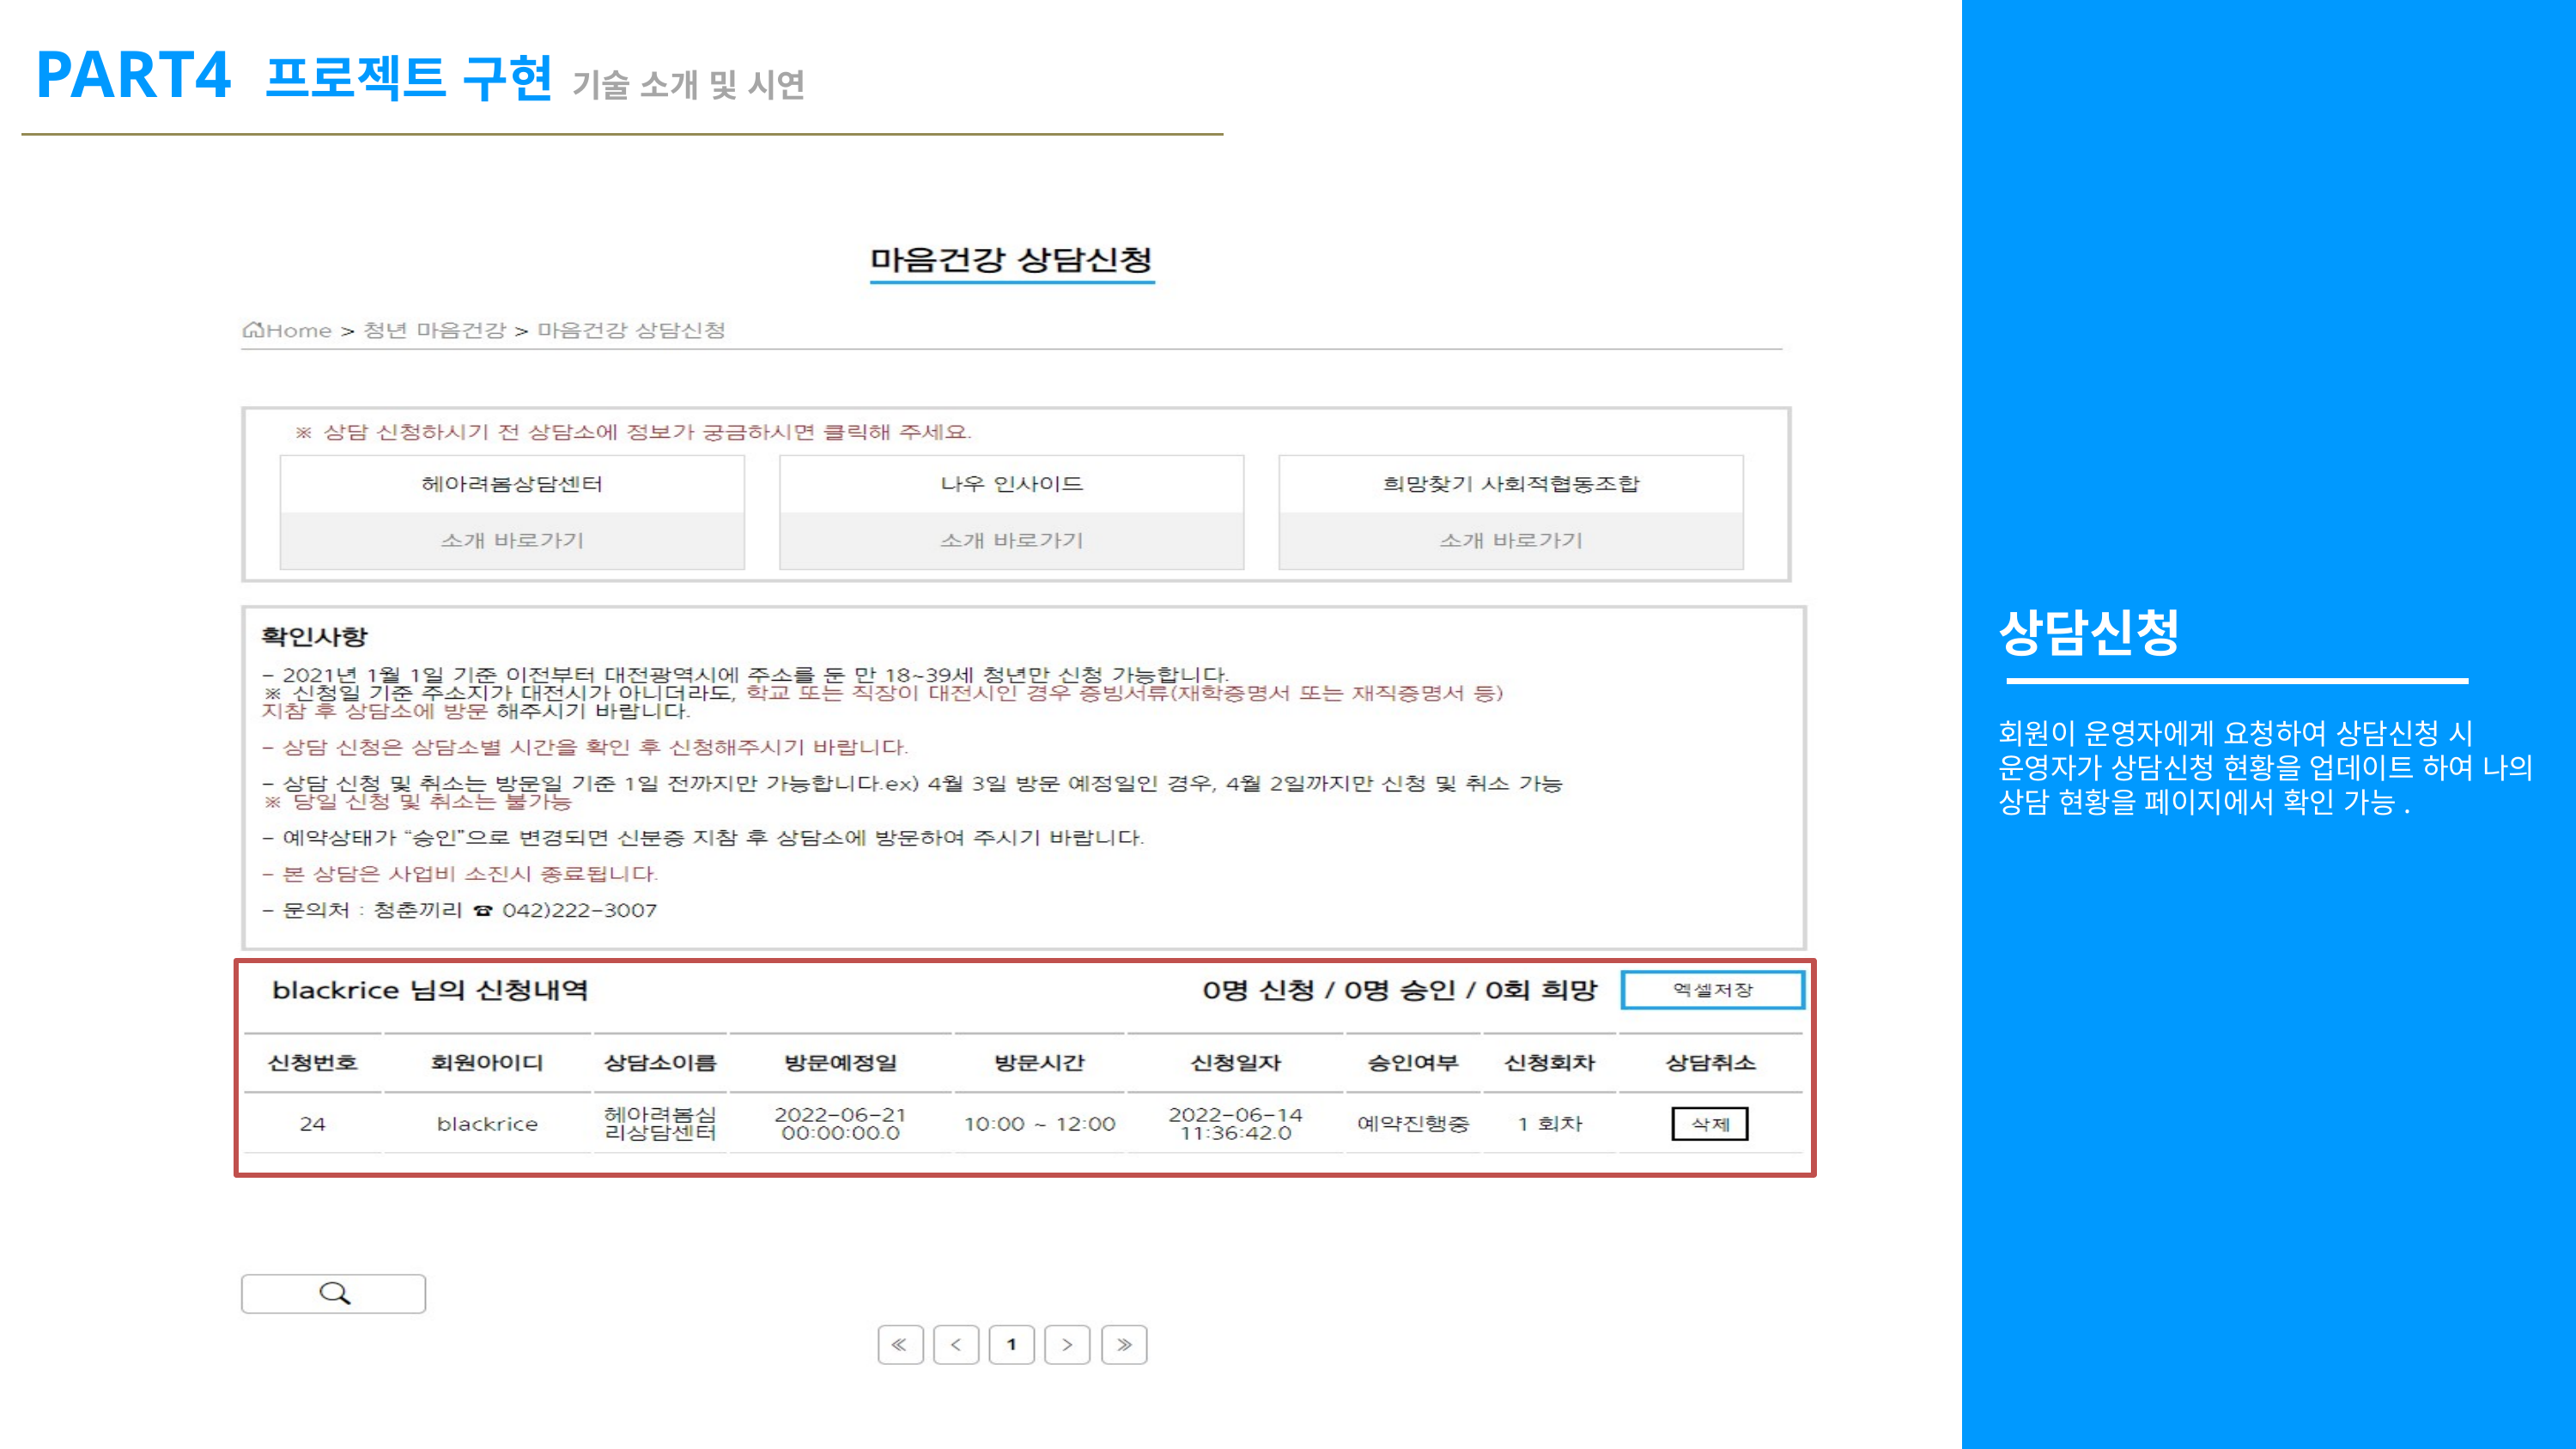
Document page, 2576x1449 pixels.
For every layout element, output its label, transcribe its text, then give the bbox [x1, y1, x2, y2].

text_box [1962, 0, 2576, 1449]
text_box 상담신청 [1985, 595, 2482, 669]
text_box PART4 프로젝트 구현 기술 소개 및 시연 [21, 27, 1610, 117]
text_box 회원이 운영자에게 요청하여 상담신청 시 운영자가 상담신청 현황을 업데이트 하여 나의 상담 현황을 페이지에서 확인 가능. [1985, 709, 2568, 826]
picture [214, 209, 1826, 1377]
